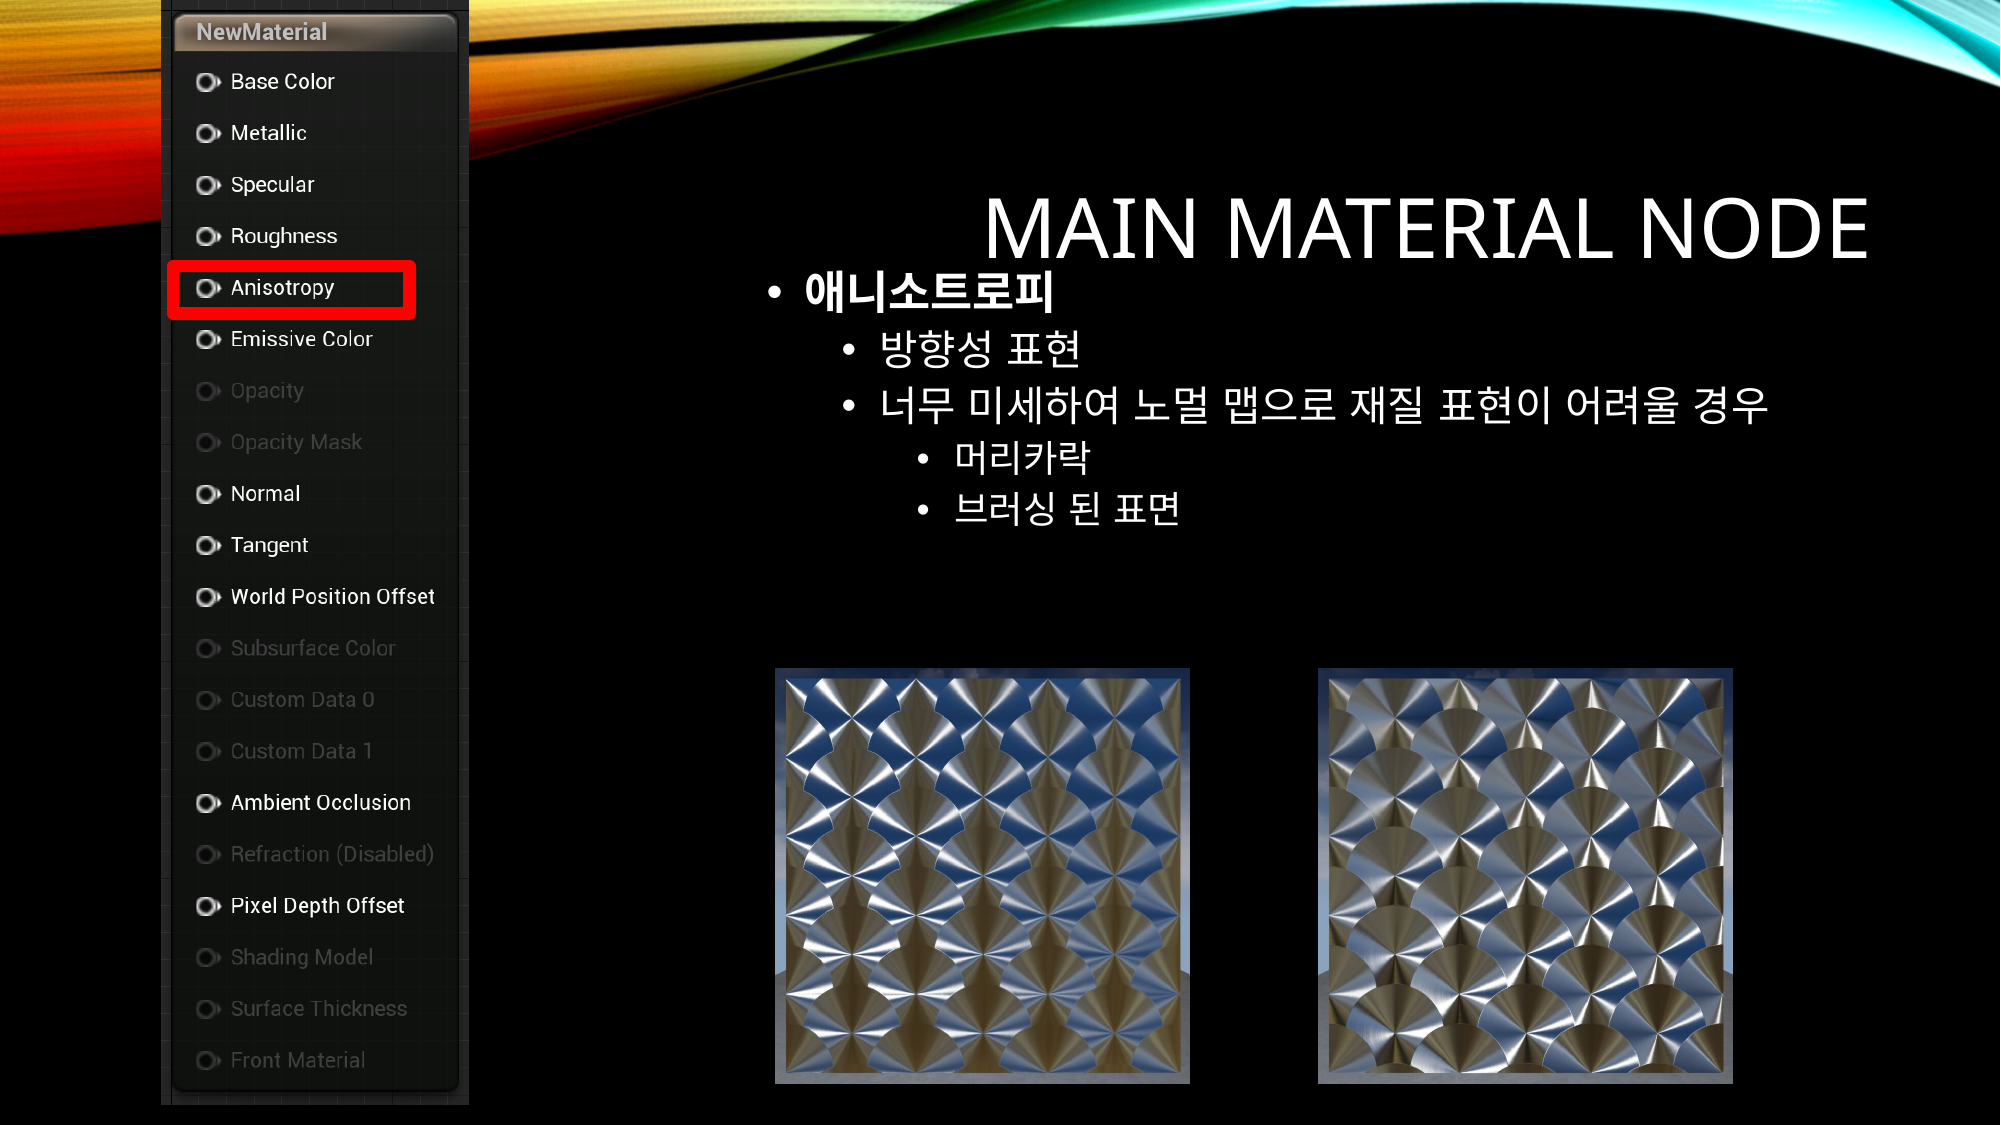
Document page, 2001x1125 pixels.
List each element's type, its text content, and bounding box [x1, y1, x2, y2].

title Main Material node [474, 125, 1888, 338]
picture [775, 668, 1190, 1084]
picture [0, 0, 2000, 1105]
text_box 애니소트로피 방향성 표현 너무 미세하여 노멀 맵으로 재질 표현이 어려울 경우 머리카락 브러싱 된 표면 [751, 262, 1910, 1005]
picture [1318, 668, 1733, 1084]
